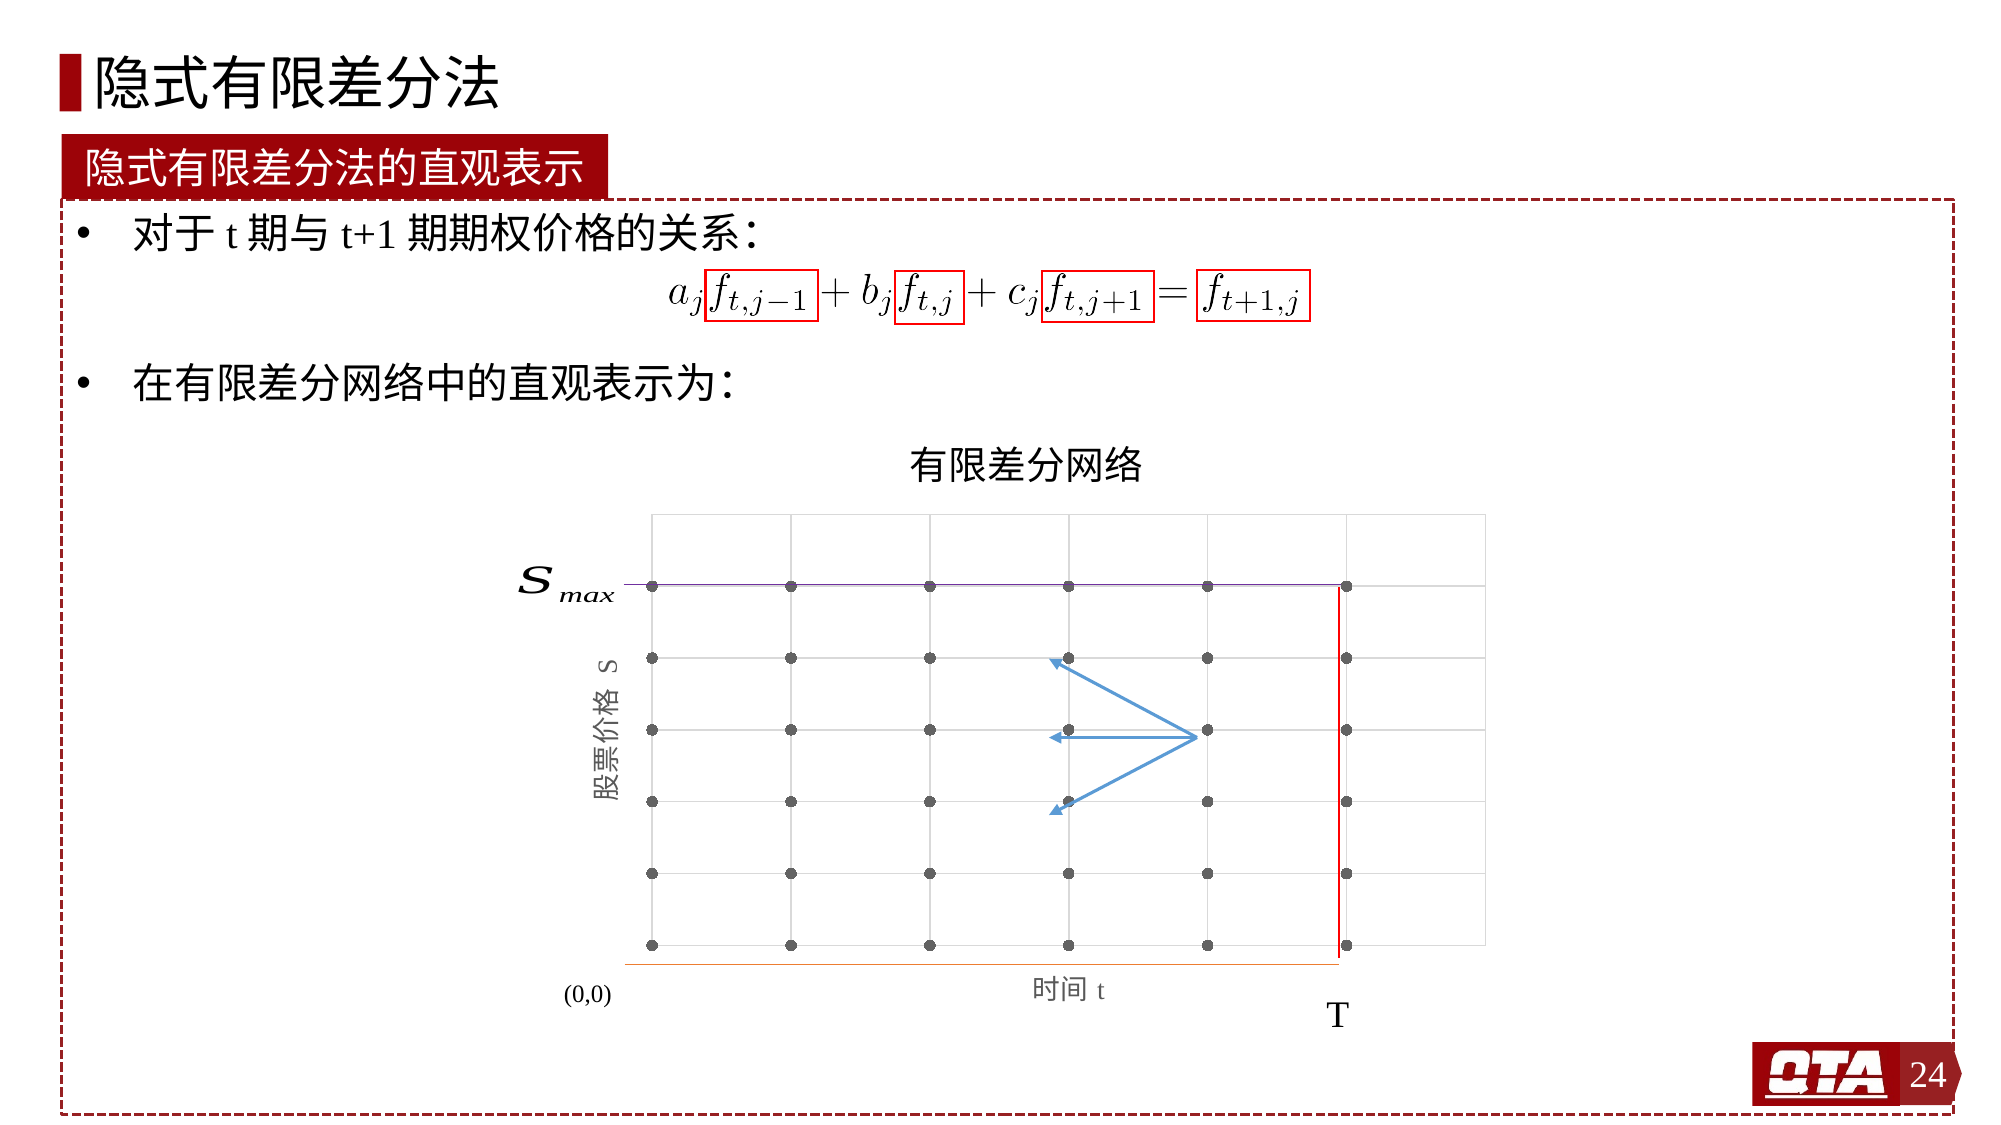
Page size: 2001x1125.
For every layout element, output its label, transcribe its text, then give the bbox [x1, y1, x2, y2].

text_box [704, 269, 819, 273]
text_box 隐式有限差分法的直观表示 [61, 134, 609, 199]
slide_number 24 [1511, 1042, 1962, 1103]
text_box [1049, 658, 1198, 737]
text_box [1041, 316, 1155, 323]
text_box [704, 316, 819, 322]
title 隐式有限差分法 [78, 0, 1775, 174]
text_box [1049, 737, 1198, 815]
text_box [894, 316, 965, 325]
text_box 对于t期与t+1期期权价格的关系： 在有限差分网络中的直观表示为： [61, 199, 1954, 1115]
text_box [1196, 269, 1311, 322]
picture [669, 273, 1298, 316]
chart [549, 401, 1505, 1041]
